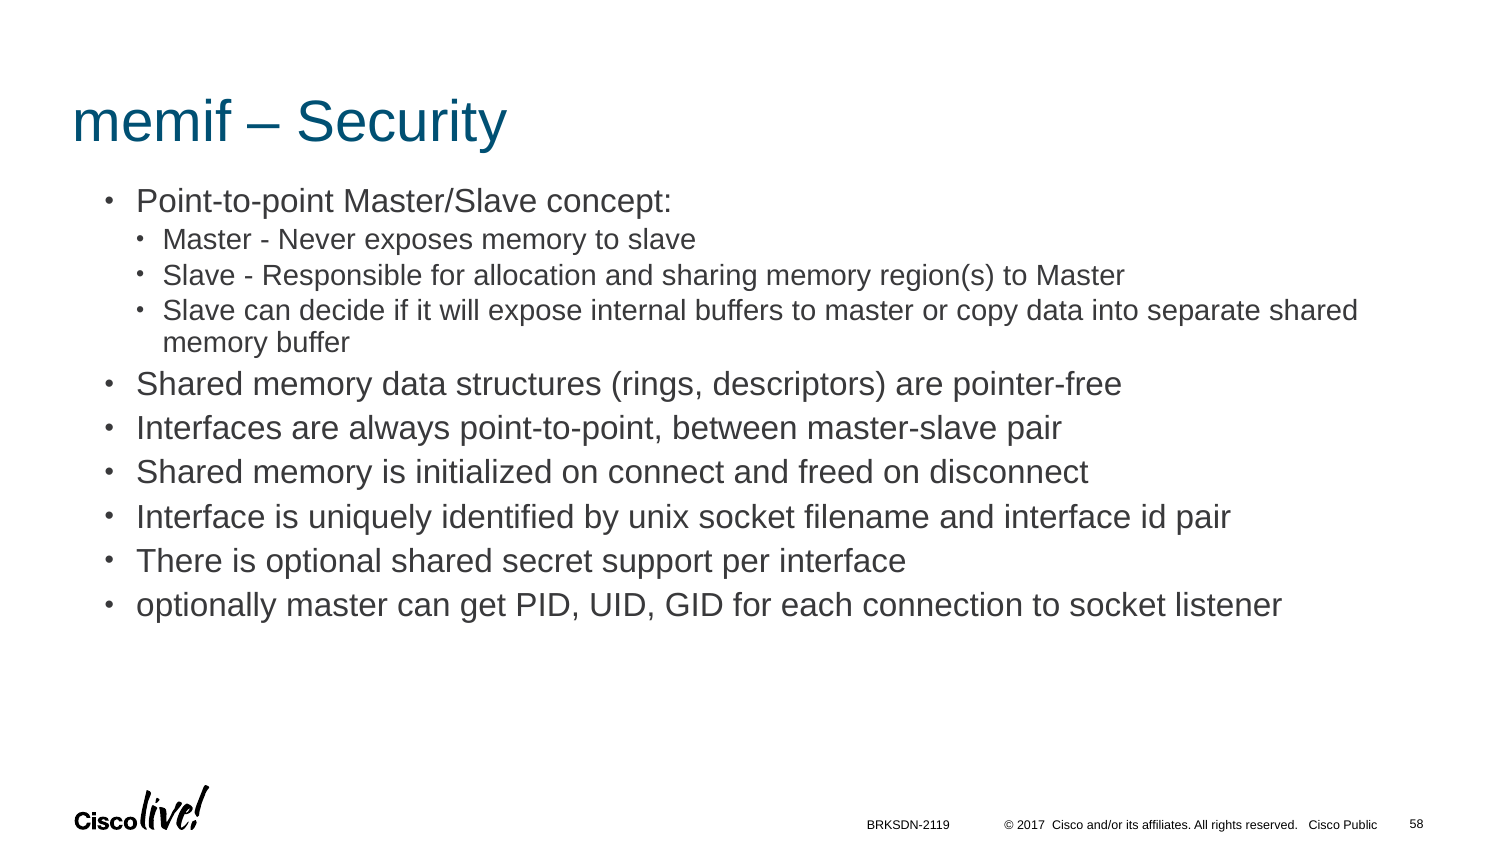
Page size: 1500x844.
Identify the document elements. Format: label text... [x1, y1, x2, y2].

title memif – Security [57, 35, 1455, 162]
list Point-to-point Master/Slave concept: Master - Never exposes memory to slave Slave - Responsible for allocation and sharing memory region(s) to Master Slave can decide if it will expose internal buffers to master or copy data into separate shared memory buffer Shared memory data structures (rings, descriptors) are pointer-free Interfaces are always point-to-point, between master-slave pair Shared memory is initialized on connect and freed on disconnect Interface is uniquely identified by unix socket filename and interface id pair There is optional shared secret support per interface optionally master can get PID, UID, GID for each connection to socket listener [57, 176, 1455, 735]
footer BRKSDN-2119 [856, 811, 975, 838]
slide_number 58 [1379, 801, 1439, 844]
